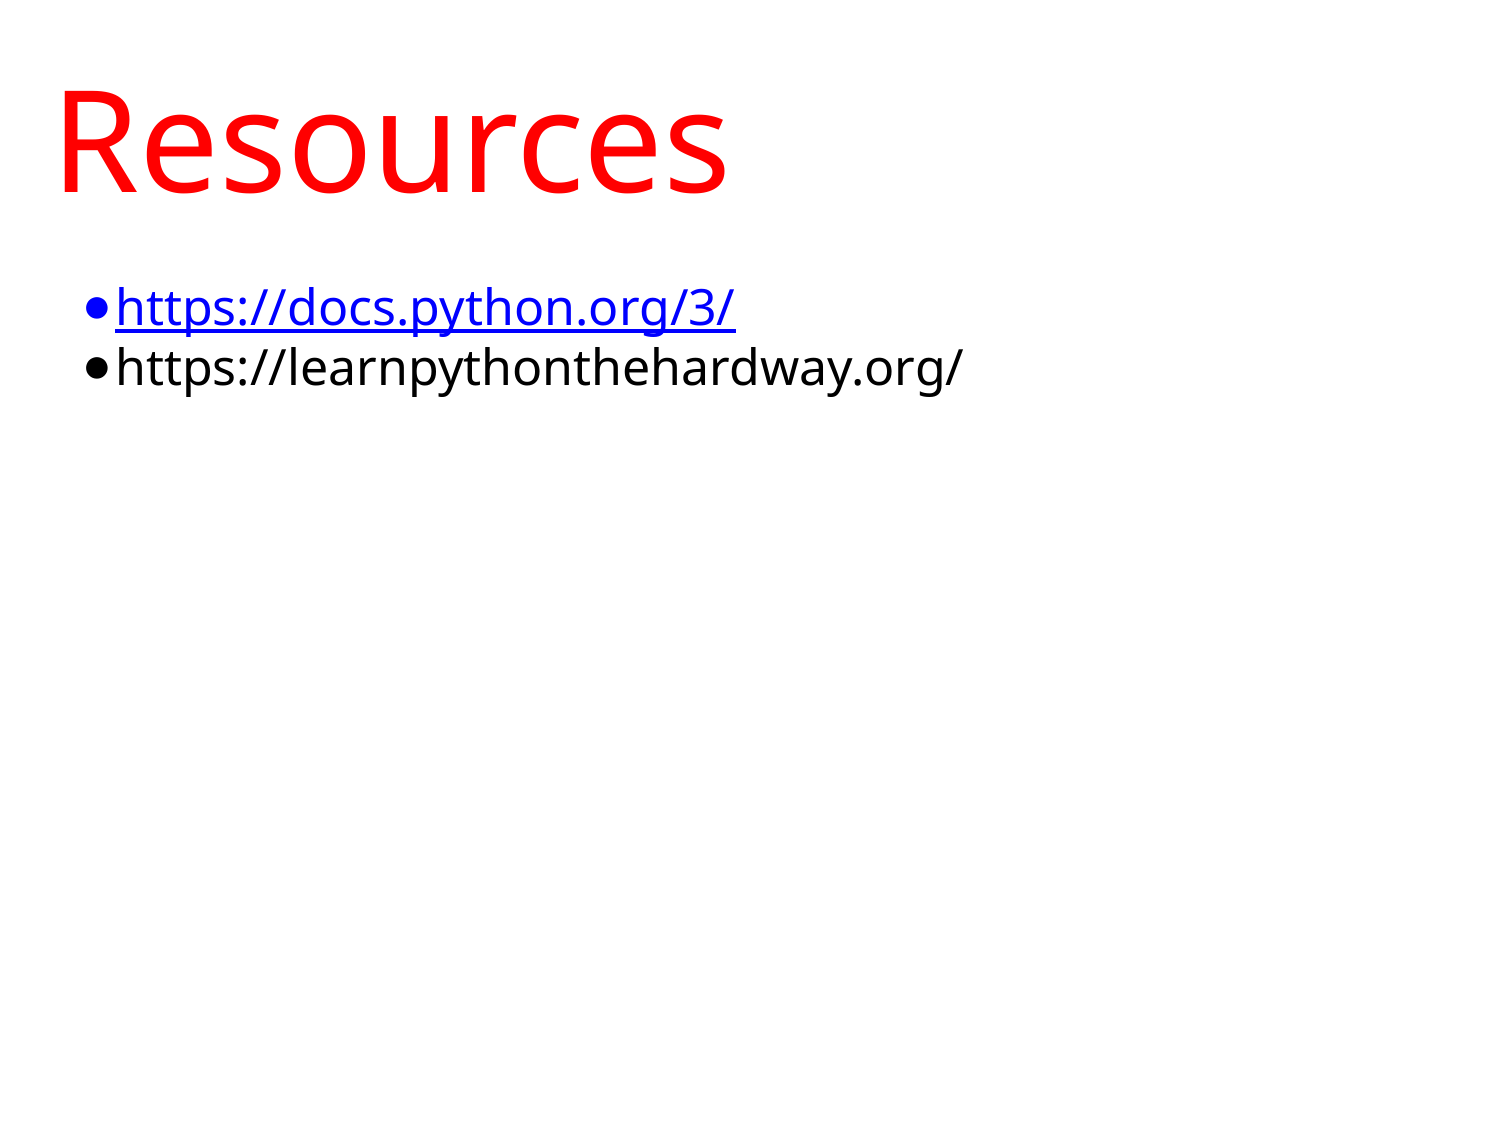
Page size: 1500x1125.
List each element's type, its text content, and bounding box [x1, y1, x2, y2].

title Resources [45, 45, 1467, 192]
list https://docs.python.org/3/ https://learnpythonthehardway.org/ [46, 269, 1354, 1078]
